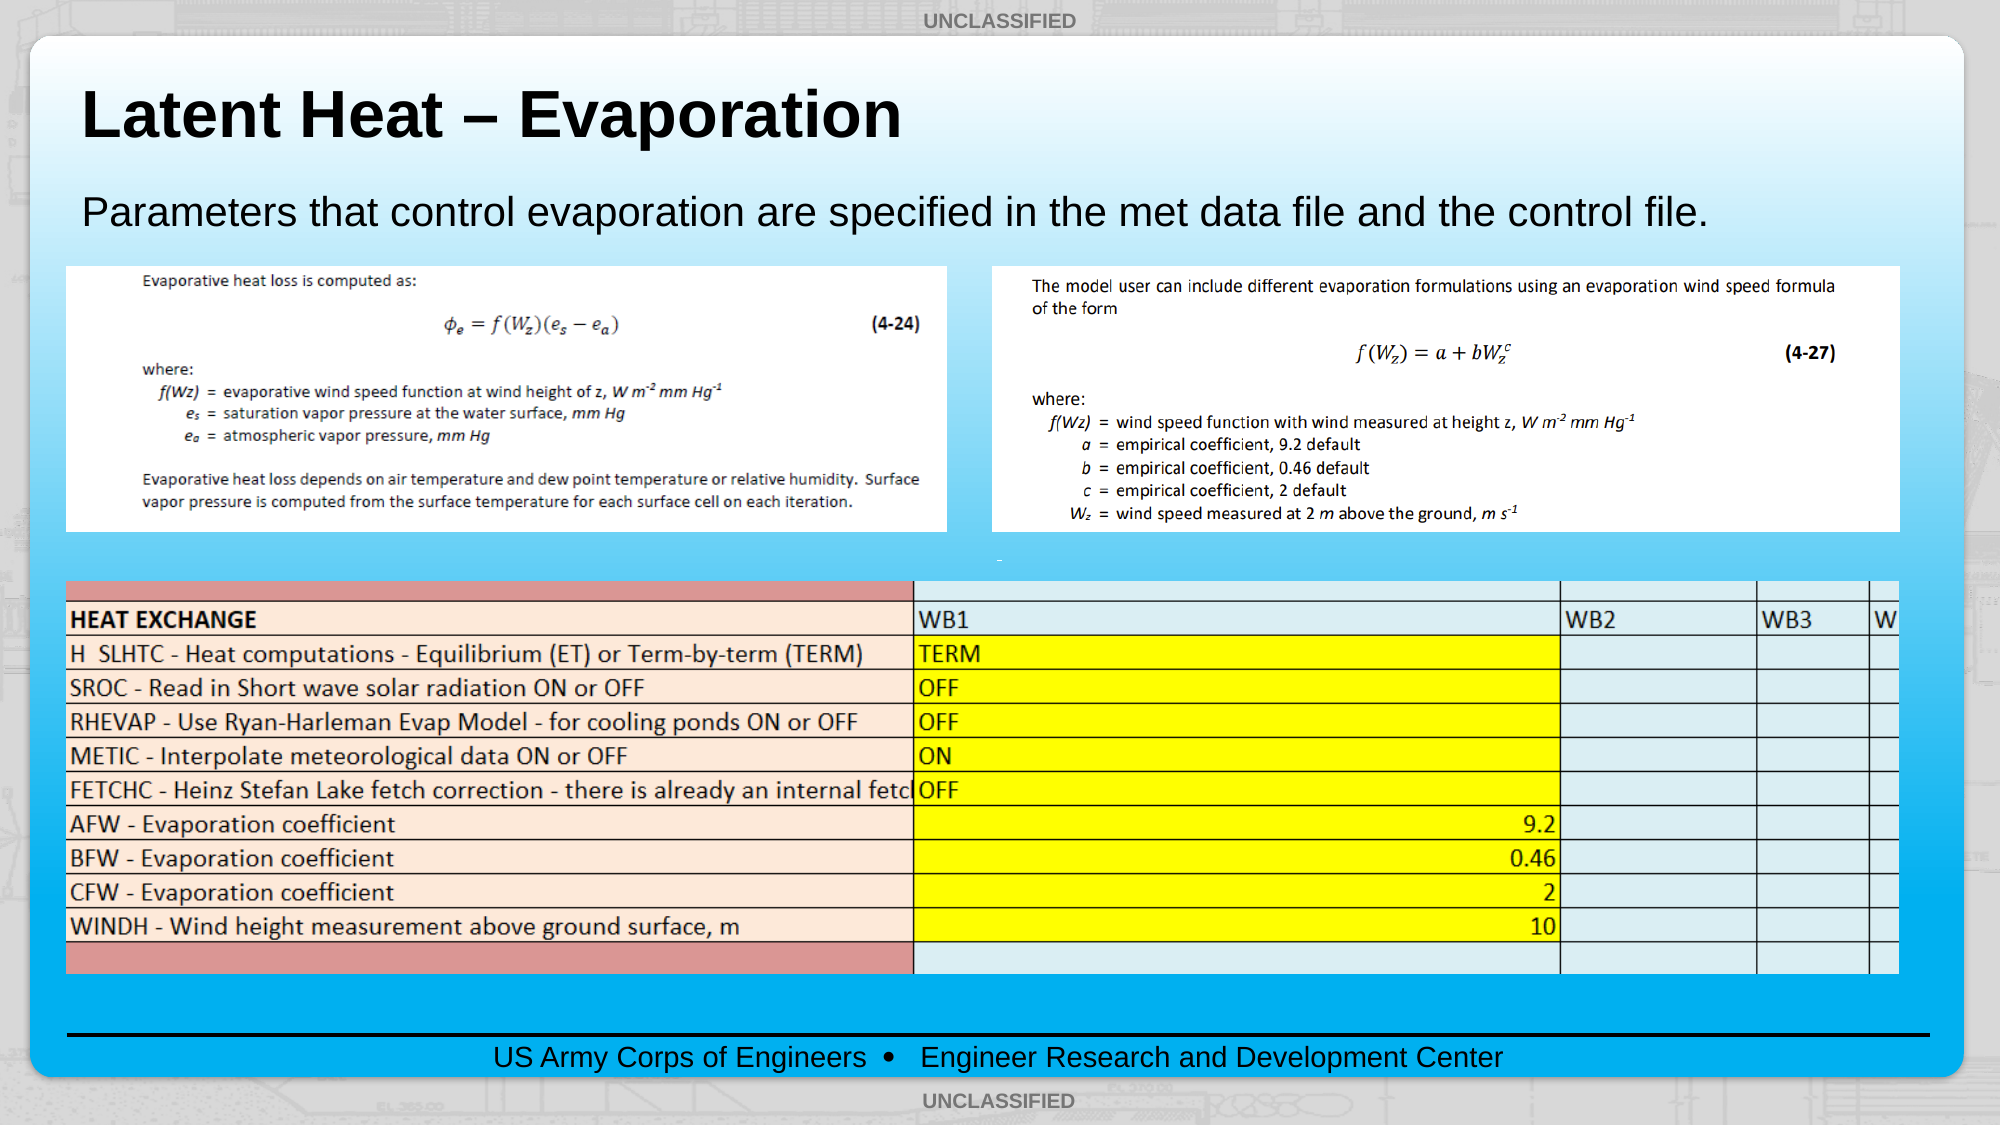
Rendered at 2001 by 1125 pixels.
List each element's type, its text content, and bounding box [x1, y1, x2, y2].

title Latent Heat – Evaporation [66, 44, 1901, 177]
list Parameters that control evaporation are specified in the met data file and the control file. [66, 177, 1901, 266]
picture [0, 0, 2000, 1125]
